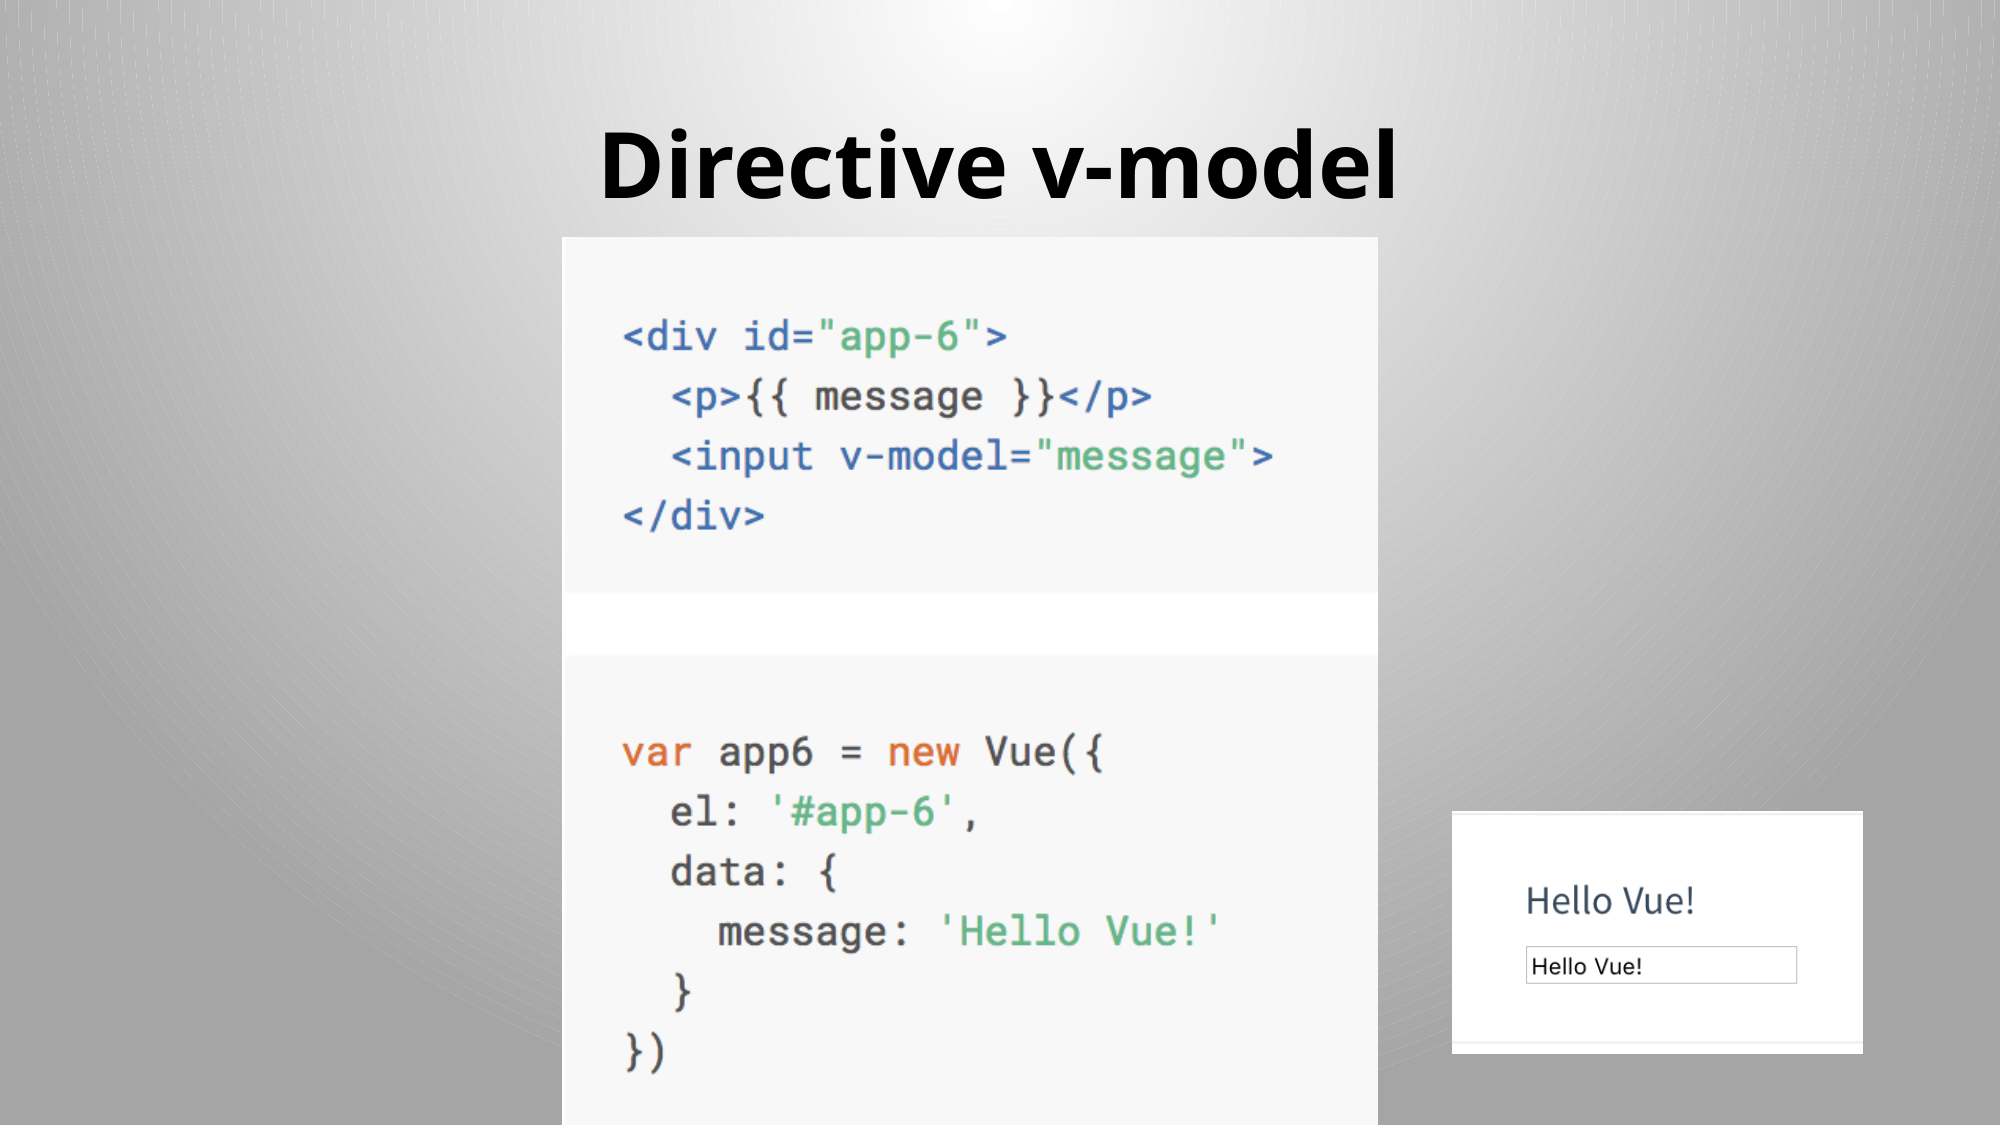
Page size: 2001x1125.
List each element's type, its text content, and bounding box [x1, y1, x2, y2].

title Directive v-model [137, 59, 1863, 278]
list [562, 237, 1378, 1125]
picture [1452, 811, 1863, 1054]
